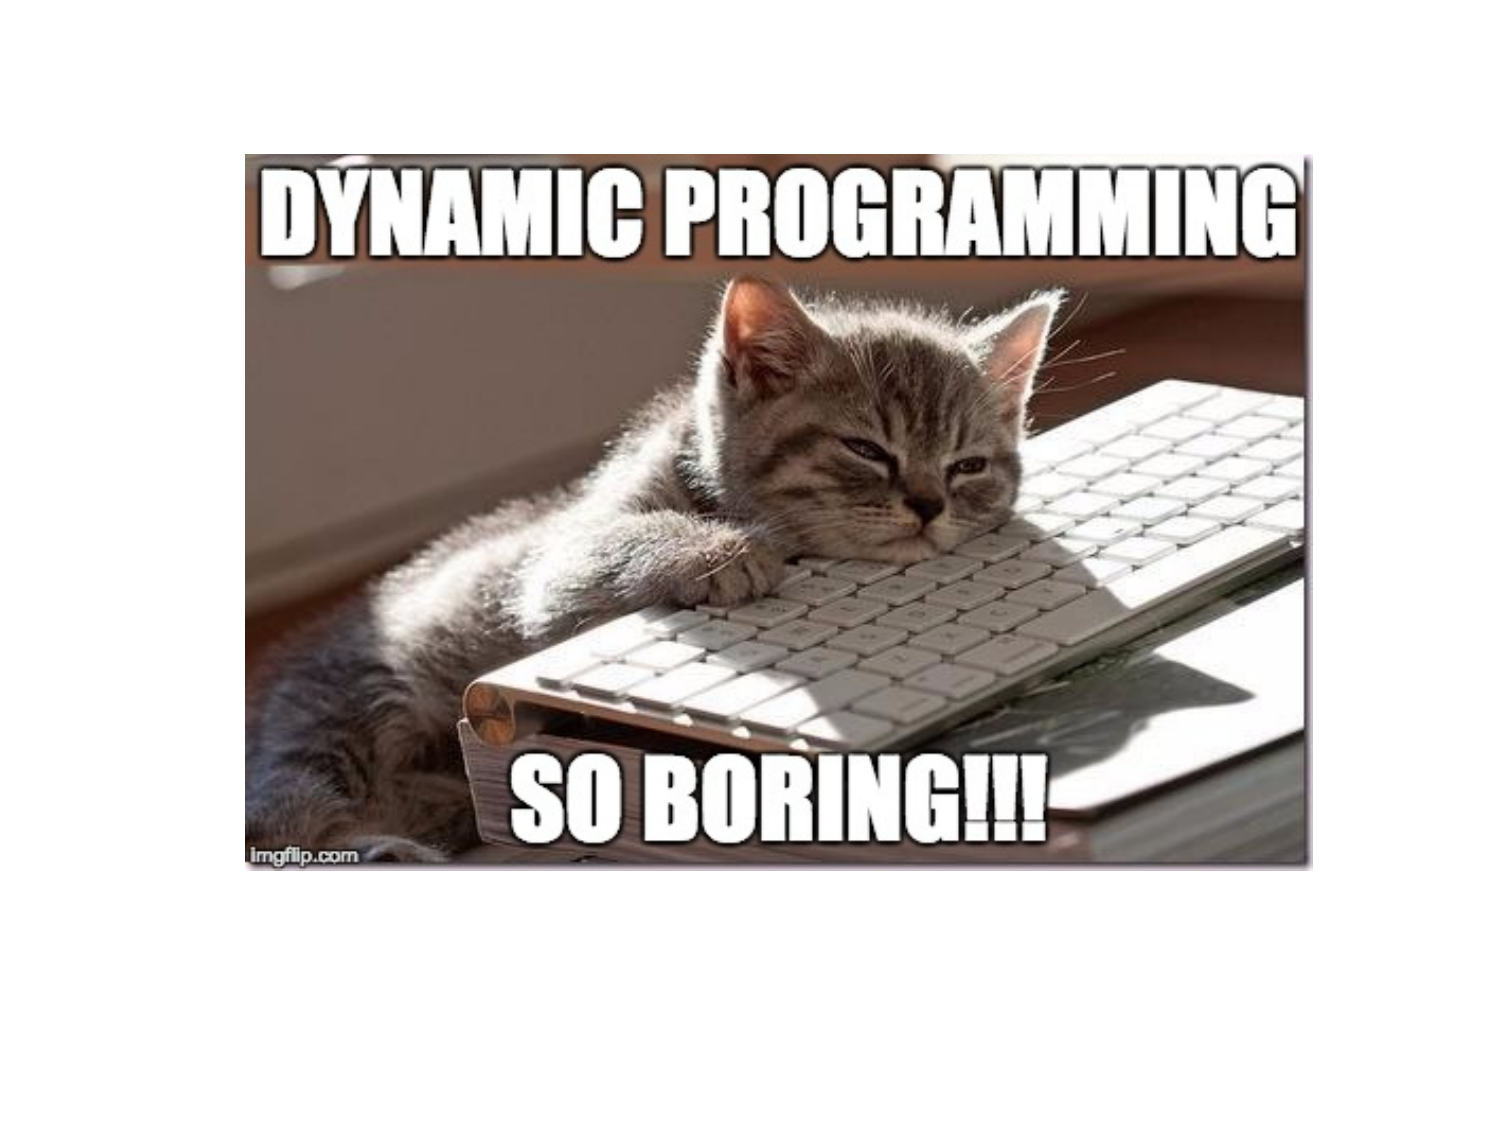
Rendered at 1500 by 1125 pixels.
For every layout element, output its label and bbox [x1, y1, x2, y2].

picture [245, 154, 1314, 871]
